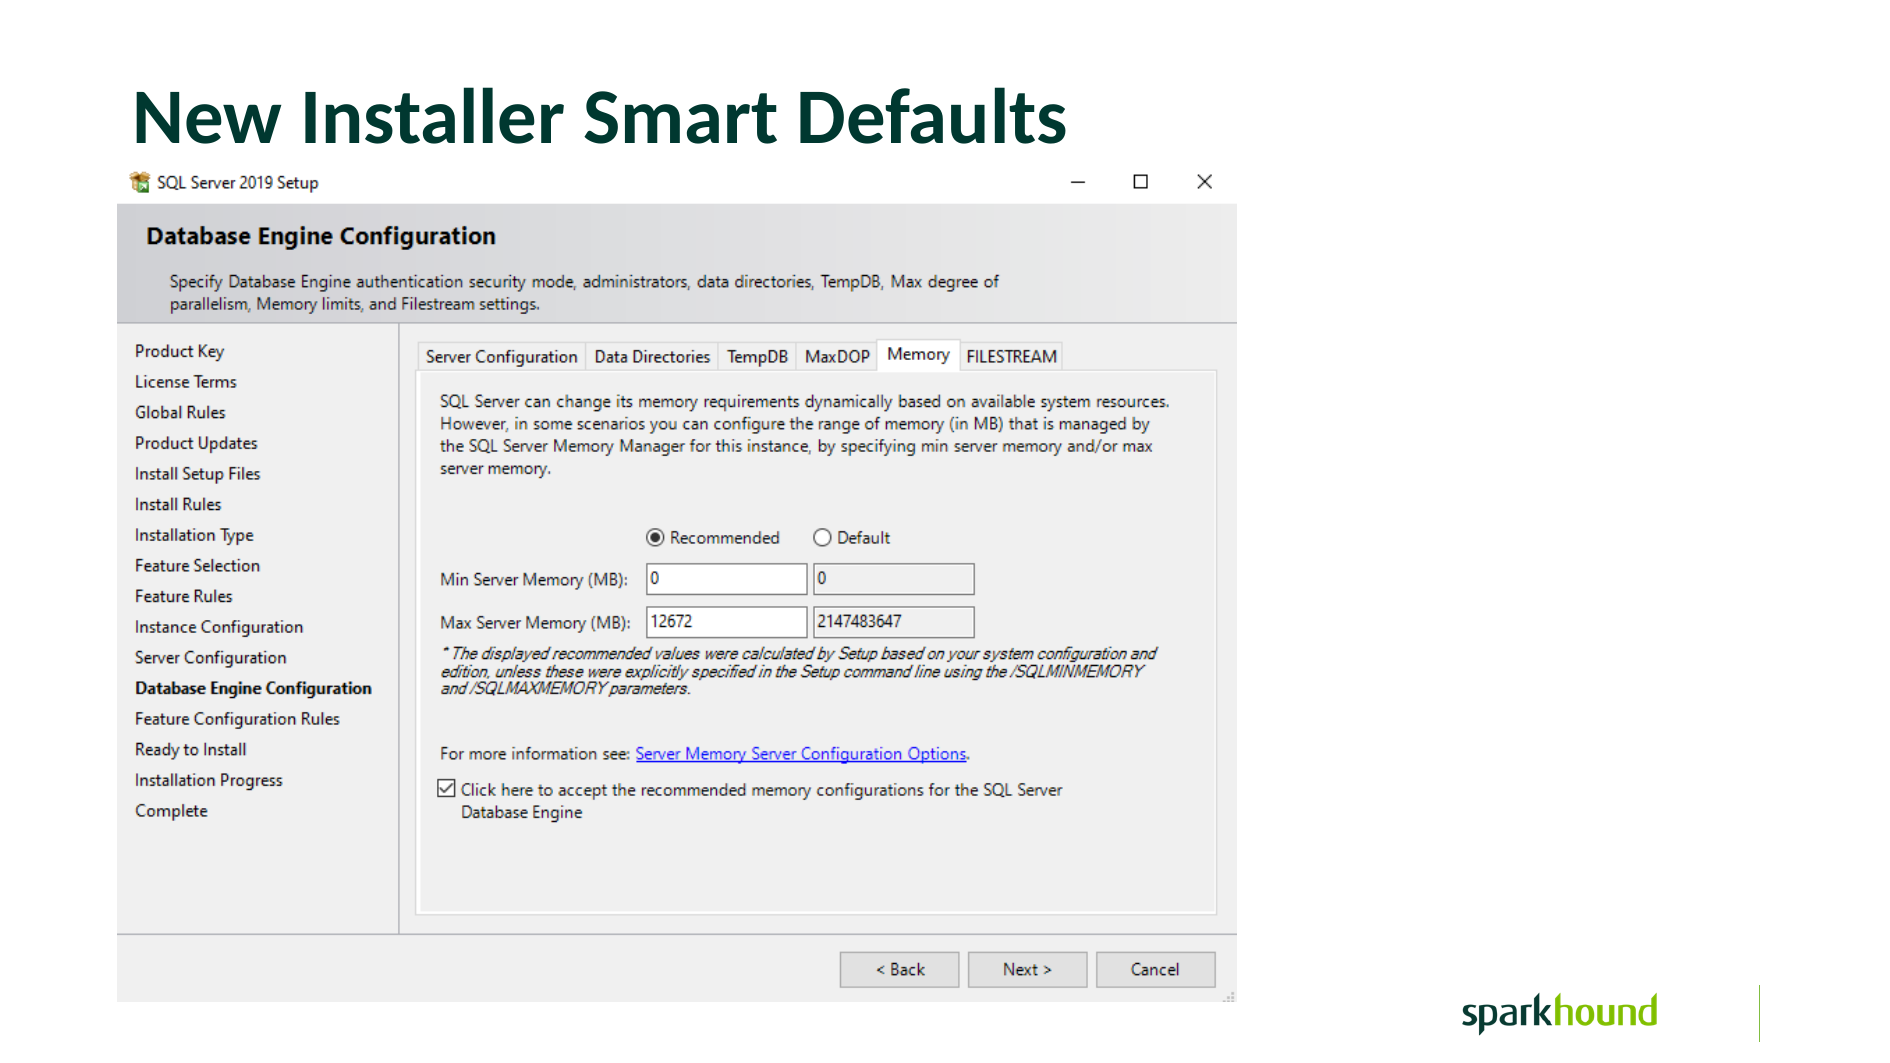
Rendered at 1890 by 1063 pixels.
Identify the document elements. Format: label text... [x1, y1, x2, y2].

picture [1461, 991, 1658, 1036]
picture [117, 165, 1237, 1002]
title New Installer Smart Defaults [117, 59, 1890, 178]
